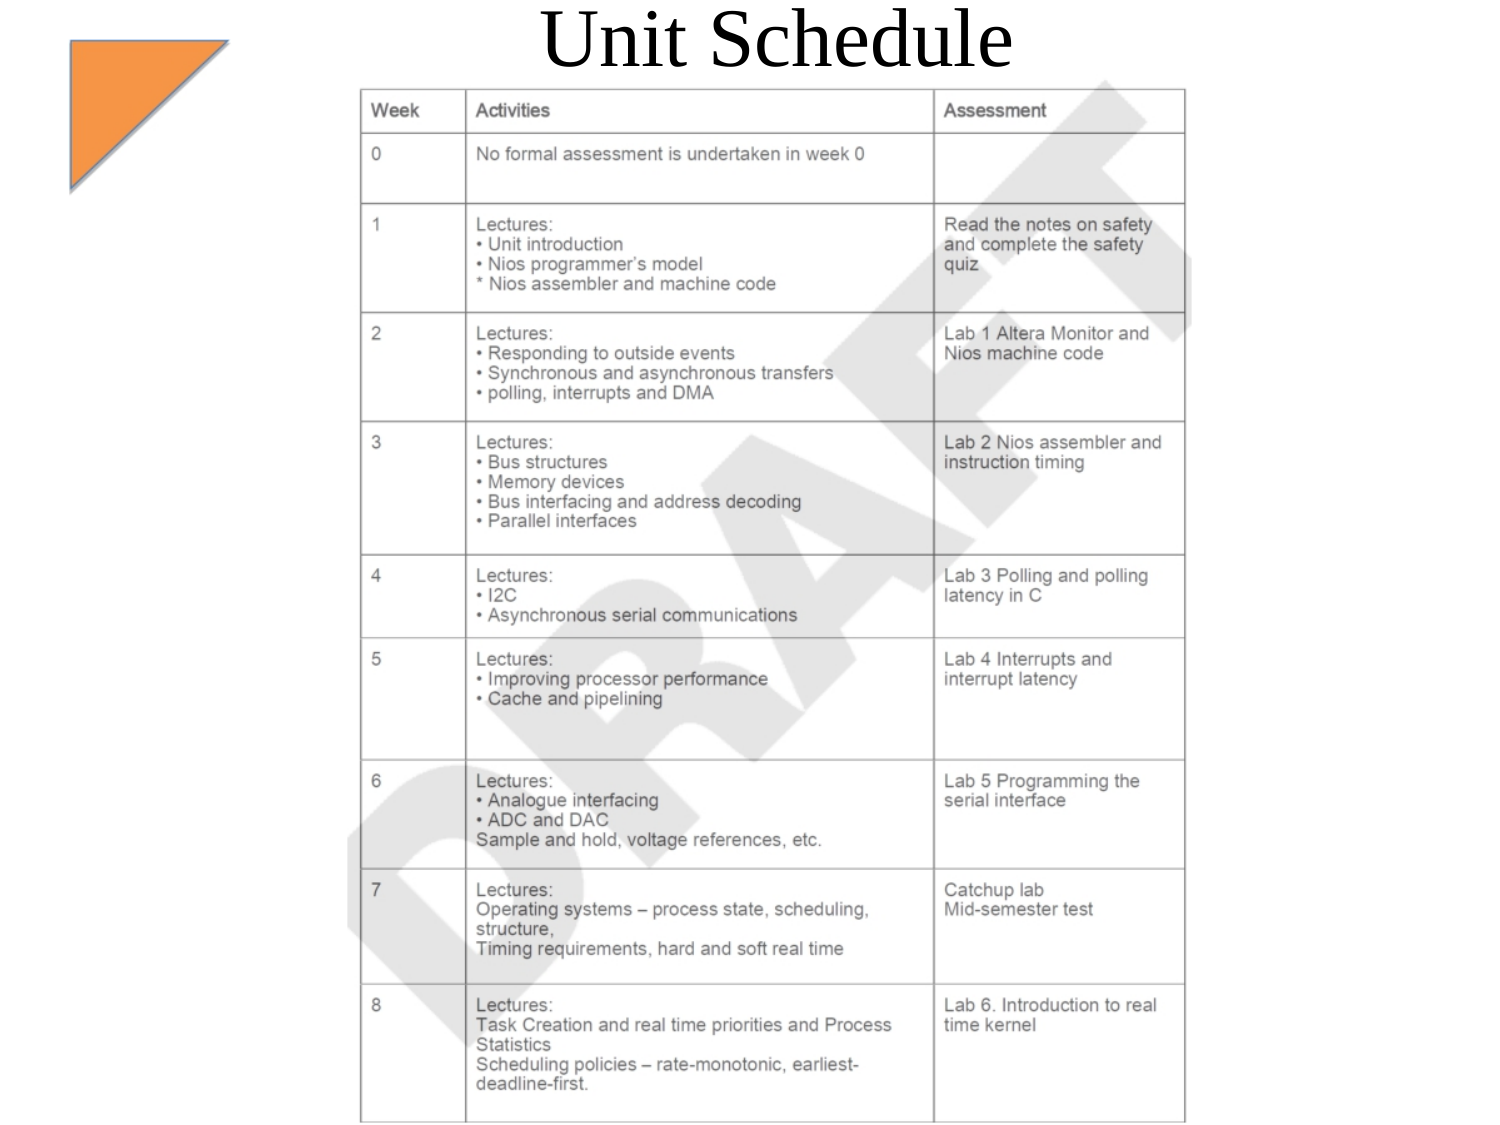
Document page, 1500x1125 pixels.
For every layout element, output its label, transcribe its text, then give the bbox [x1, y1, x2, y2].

picture [344, 74, 1193, 1124]
picture [68, 39, 232, 197]
text_box Unit Schedule [519, 0, 1015, 72]
